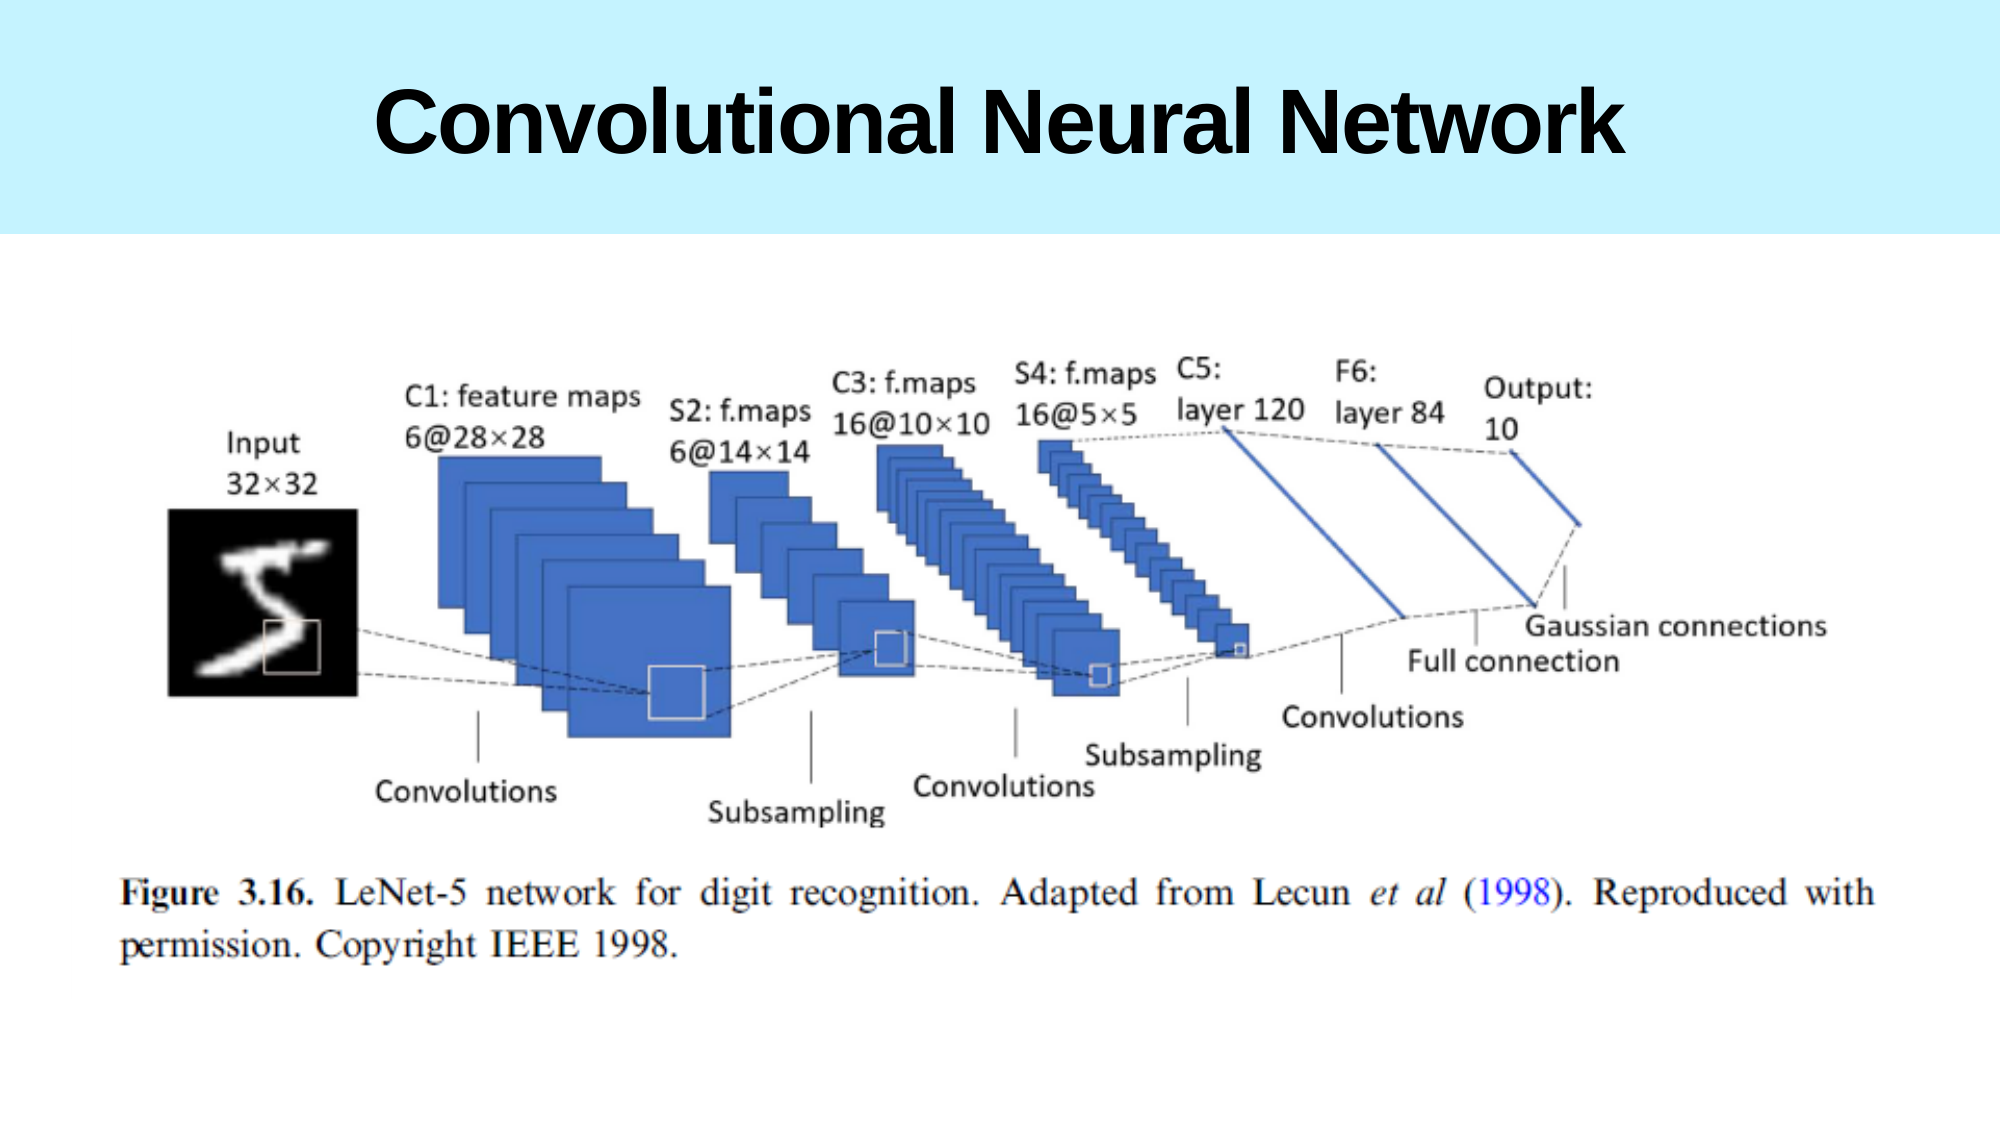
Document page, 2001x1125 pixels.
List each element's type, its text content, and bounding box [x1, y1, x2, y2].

picture [69, 323, 1931, 999]
title Convolutional Neural Network [0, 0, 2000, 234]
